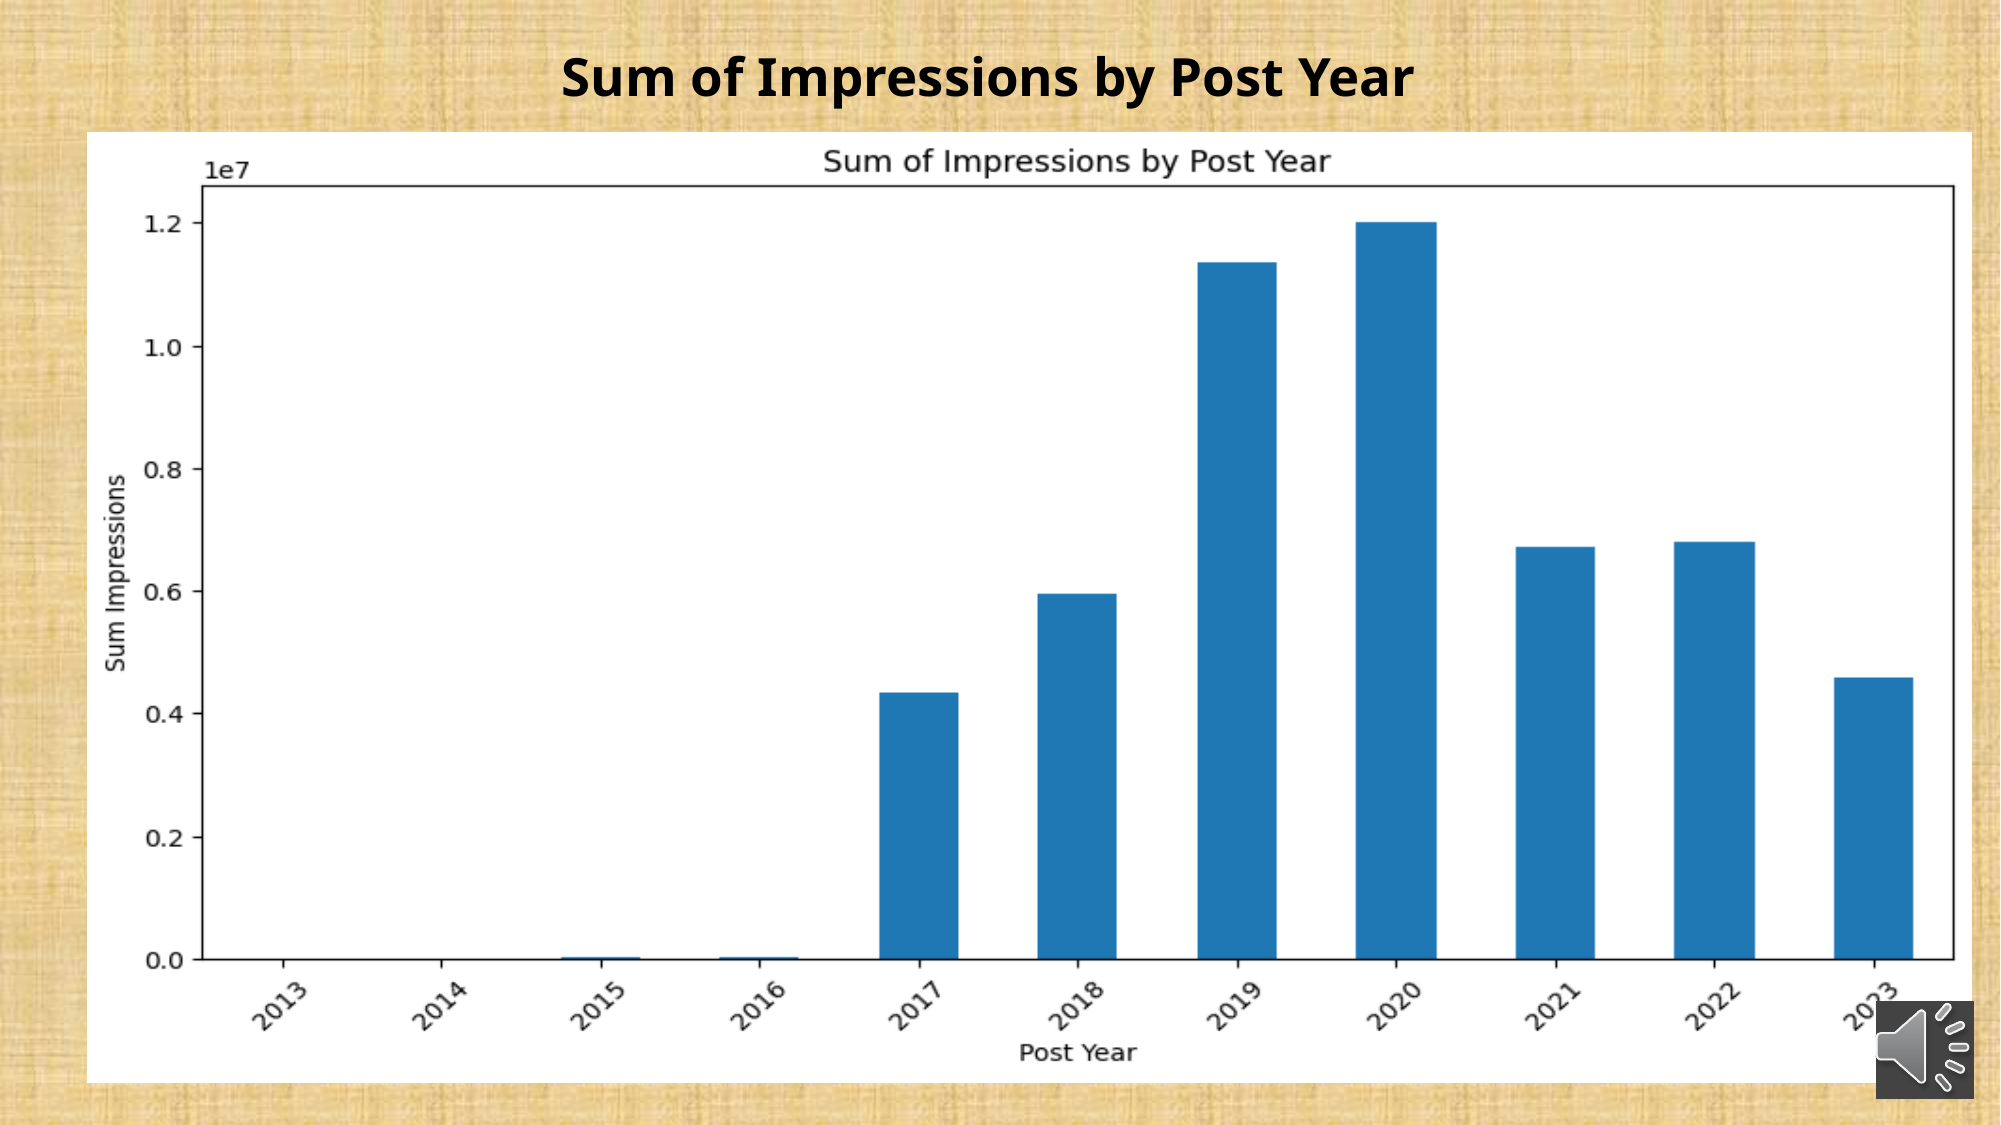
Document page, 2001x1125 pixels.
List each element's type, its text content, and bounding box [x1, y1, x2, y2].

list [87, 132, 1972, 1083]
title Sum of Impressions by Post Year [546, 25, 1521, 132]
picture [0, 0, 2001, 1125]
